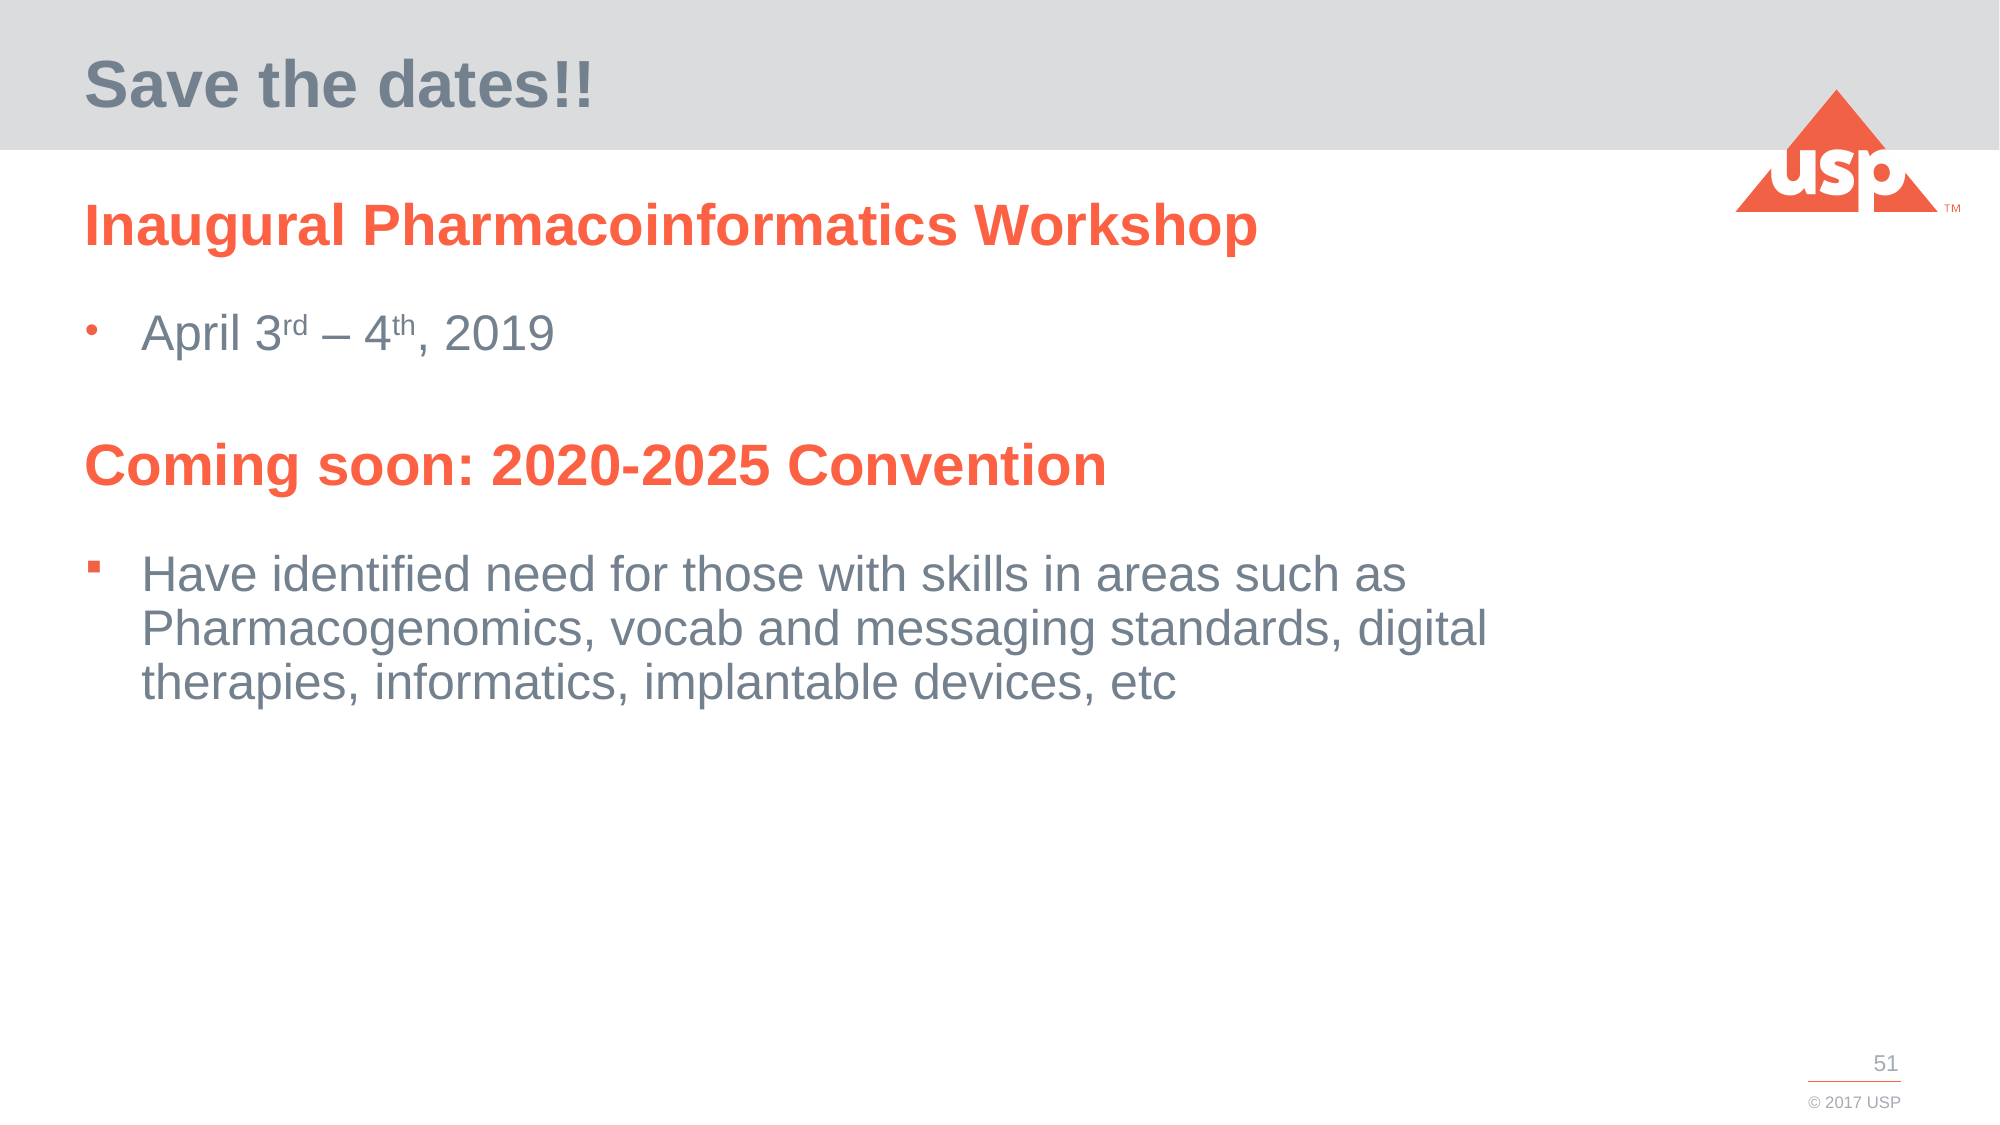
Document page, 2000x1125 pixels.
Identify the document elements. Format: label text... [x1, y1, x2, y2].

list Have identified need for those with skills in areas such as Pharmacogenomics, vocab and messaging standards, digital therapies, informatics, implantable devices, etc [69, 540, 1661, 838]
picture [1735, 89, 1960, 188]
title Save the dates!! [69, 12, 1776, 150]
text_box Coming soon: 2020-2025 Convention [69, 428, 1079, 535]
text_box Inaugural Pharmacoinformatics Workshop April 3rd – 4th, 2019 [69, 188, 1992, 423]
